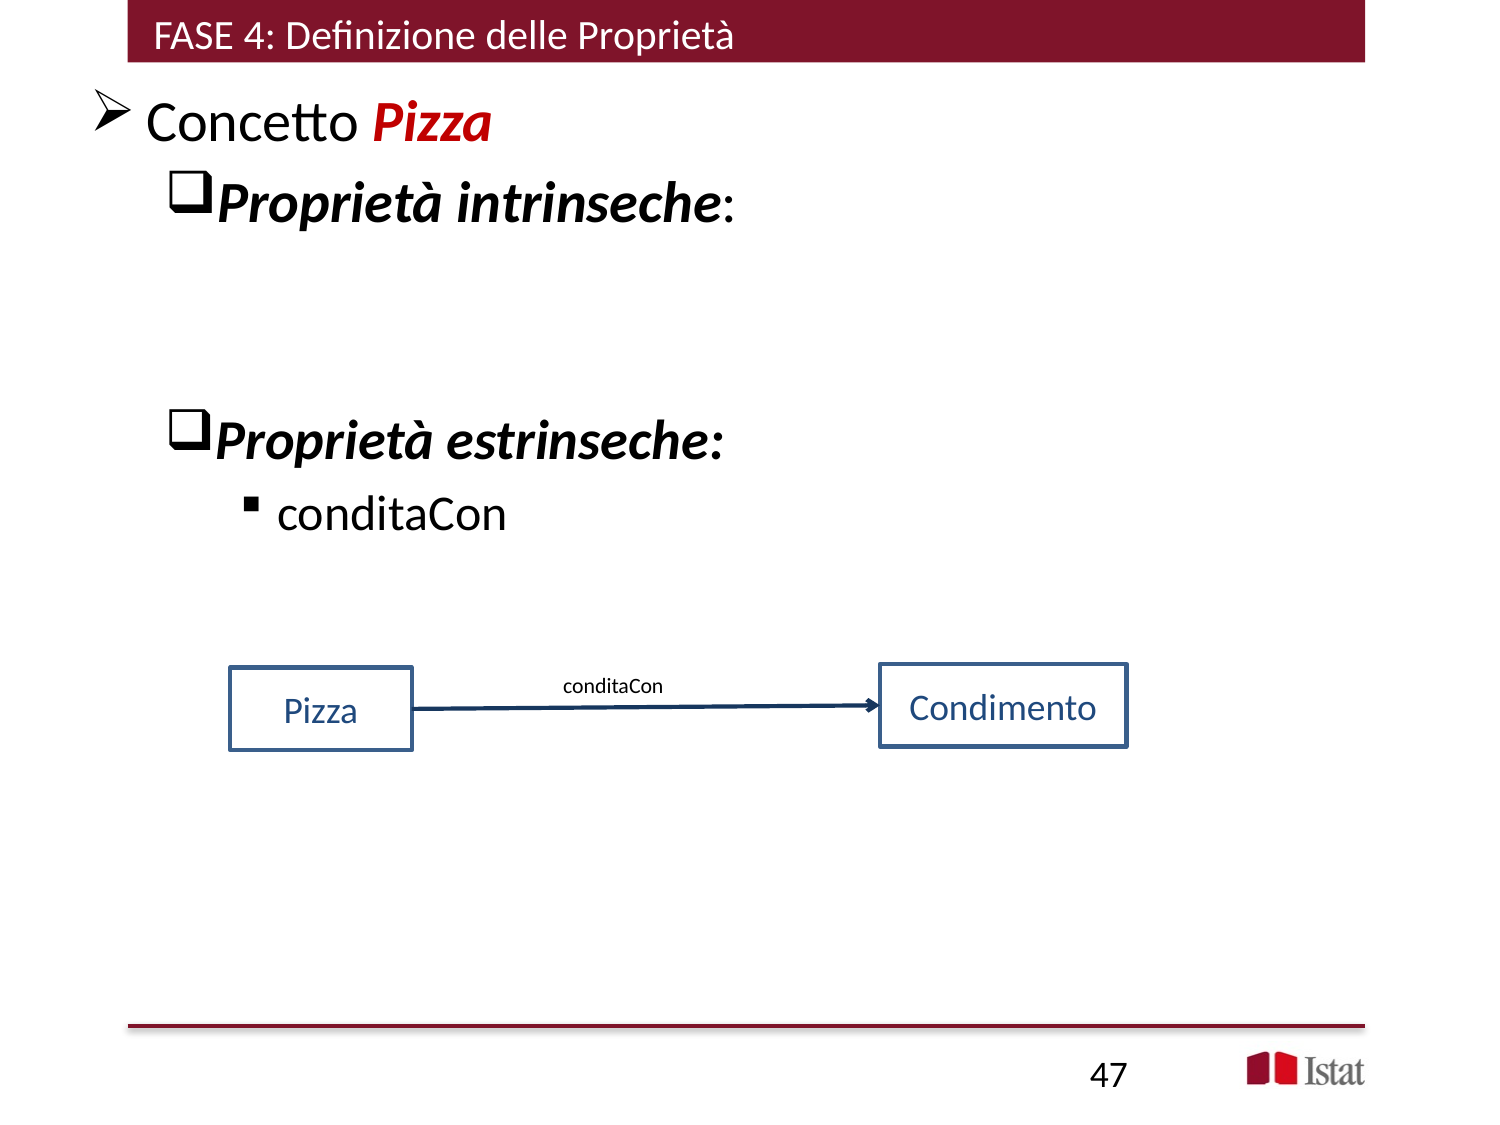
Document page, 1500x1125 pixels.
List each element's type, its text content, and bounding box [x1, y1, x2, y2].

text_box Pizza [228, 665, 414, 752]
list Concetto Pizza Proprietà intrinseche: Proprietà estrinseche: conditaCon [75, 75, 1425, 1059]
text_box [411, 705, 881, 710]
text_box conditaCon [548, 663, 744, 703]
slide_number 47 [1074, 1042, 1425, 1103]
text_box Condimento [878, 662, 1129, 749]
text_box FASE 4: Definizione delle Proprietà [138, 0, 751, 65]
